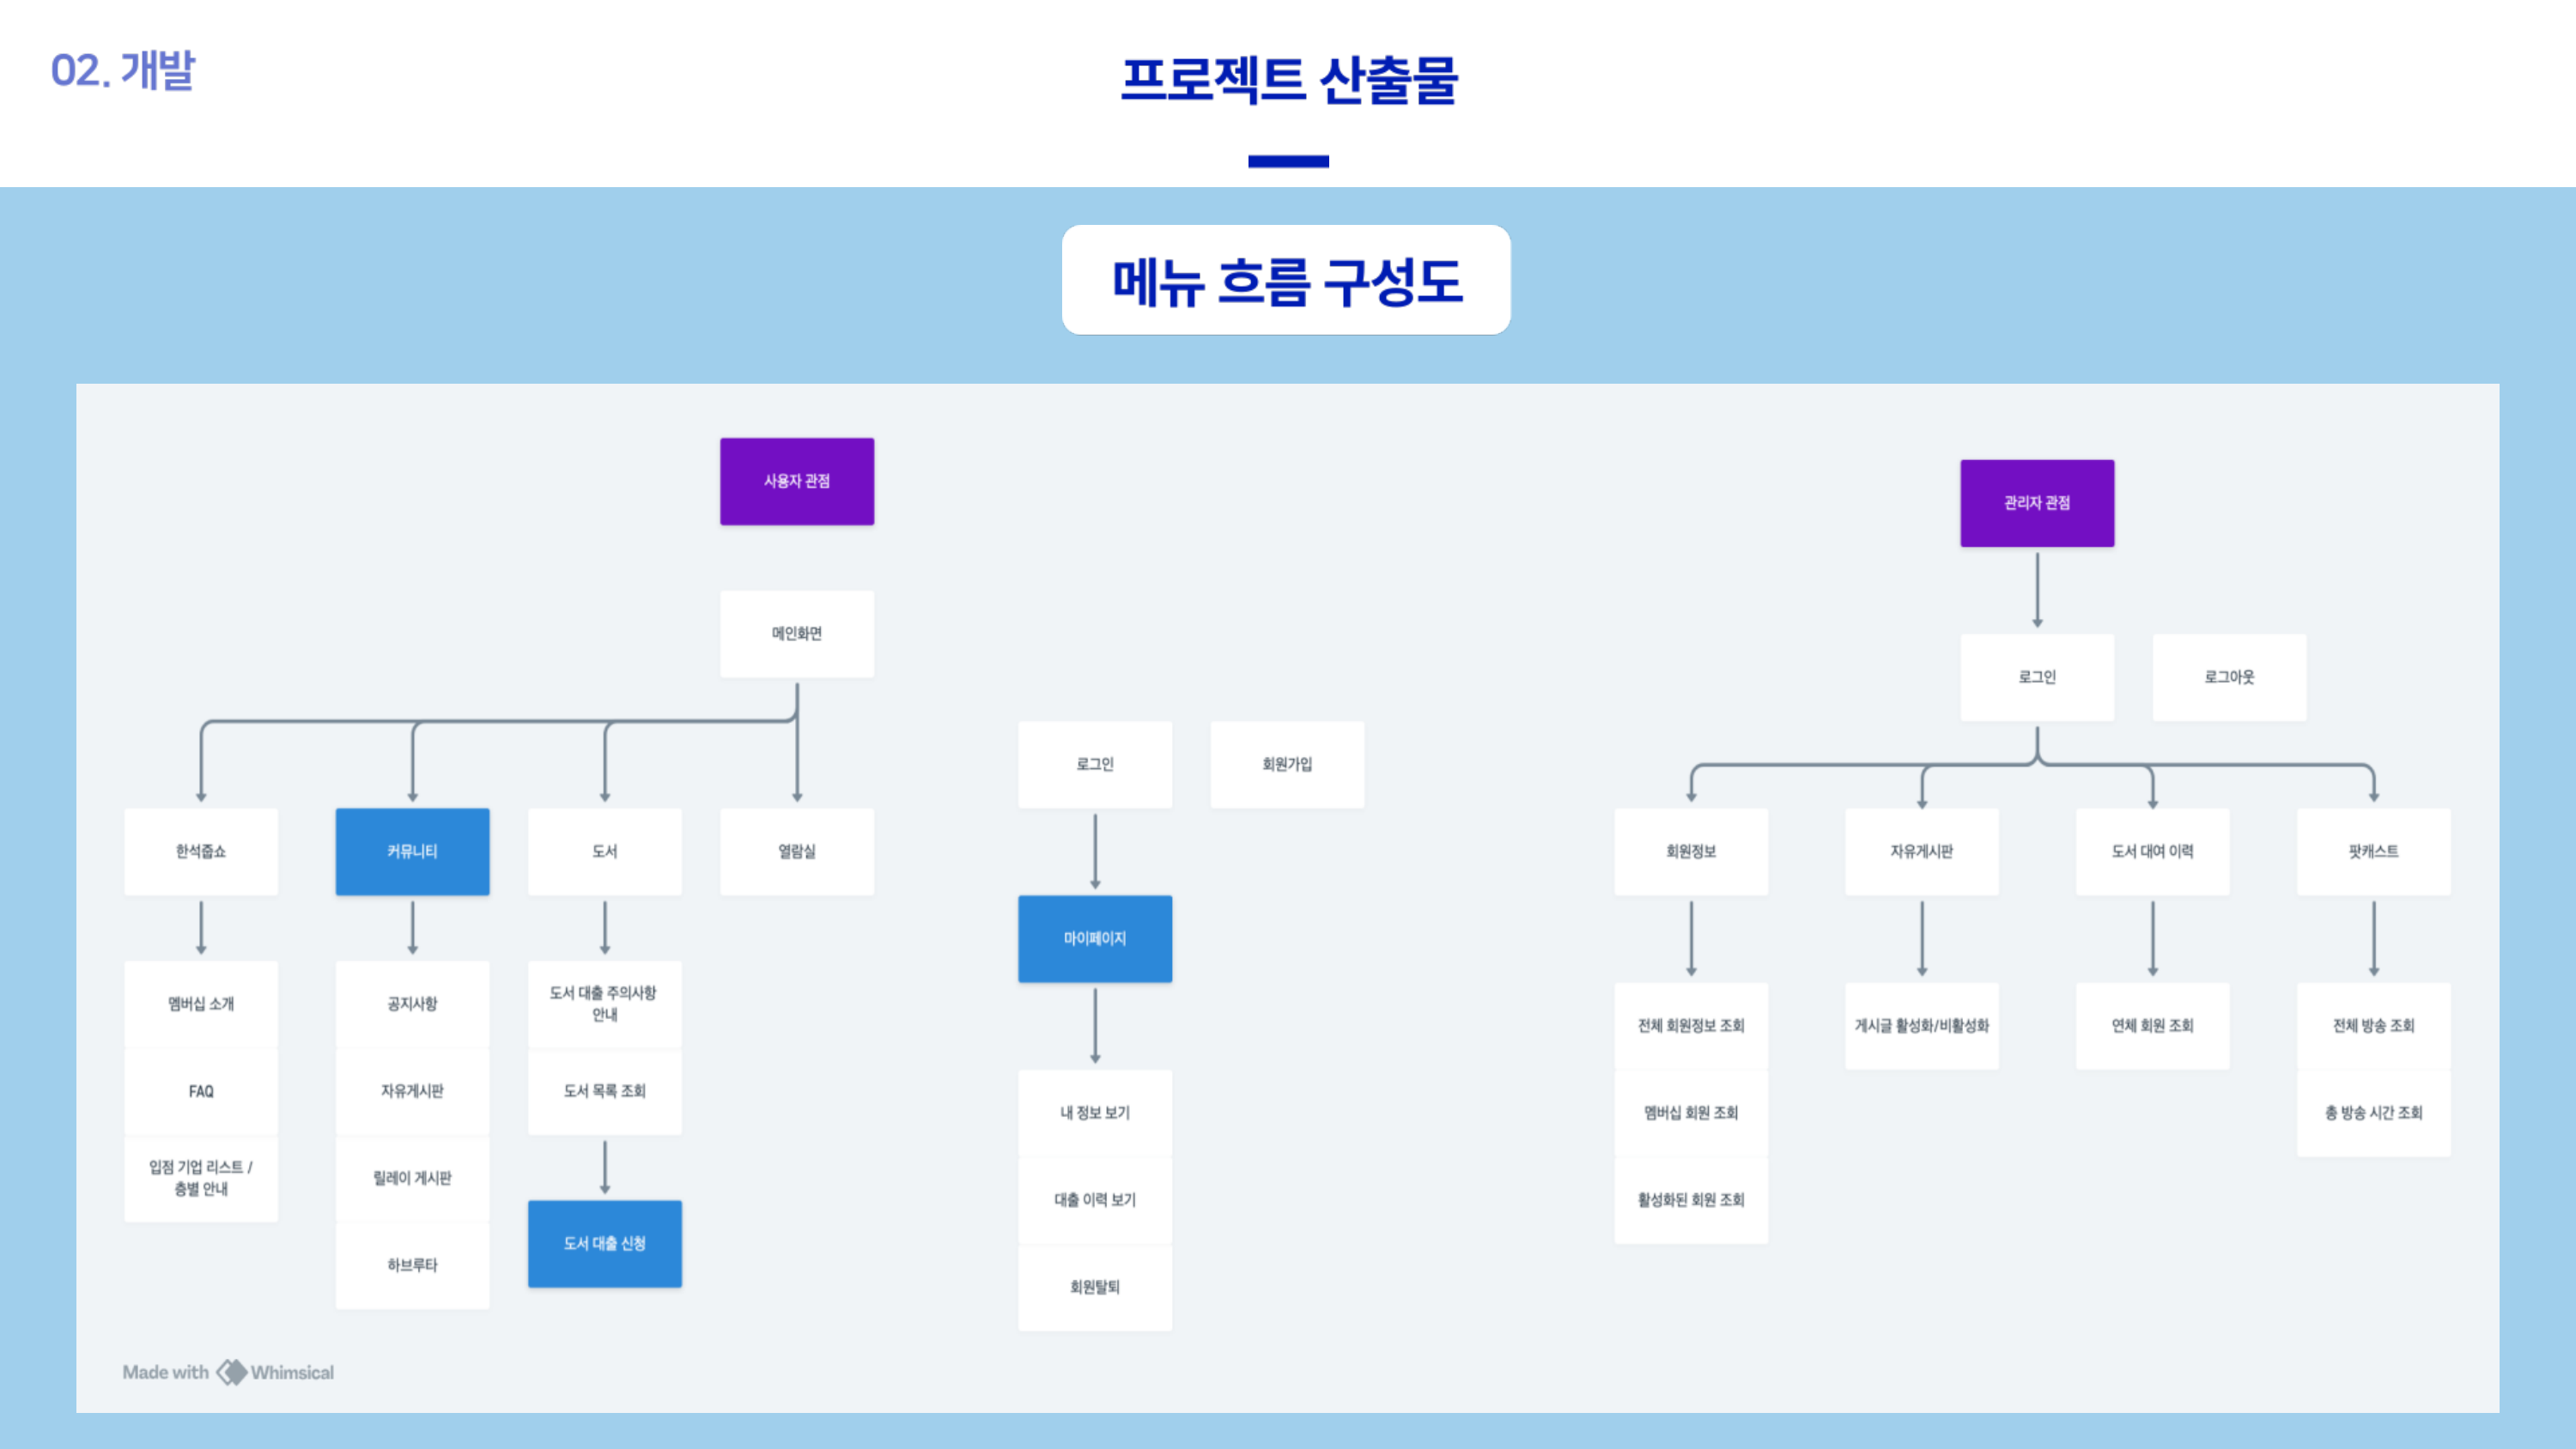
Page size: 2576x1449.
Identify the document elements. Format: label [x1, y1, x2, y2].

picture [35, 22, 240, 140]
picture [1044, 22, 1543, 186]
picture [0, 187, 2576, 1449]
